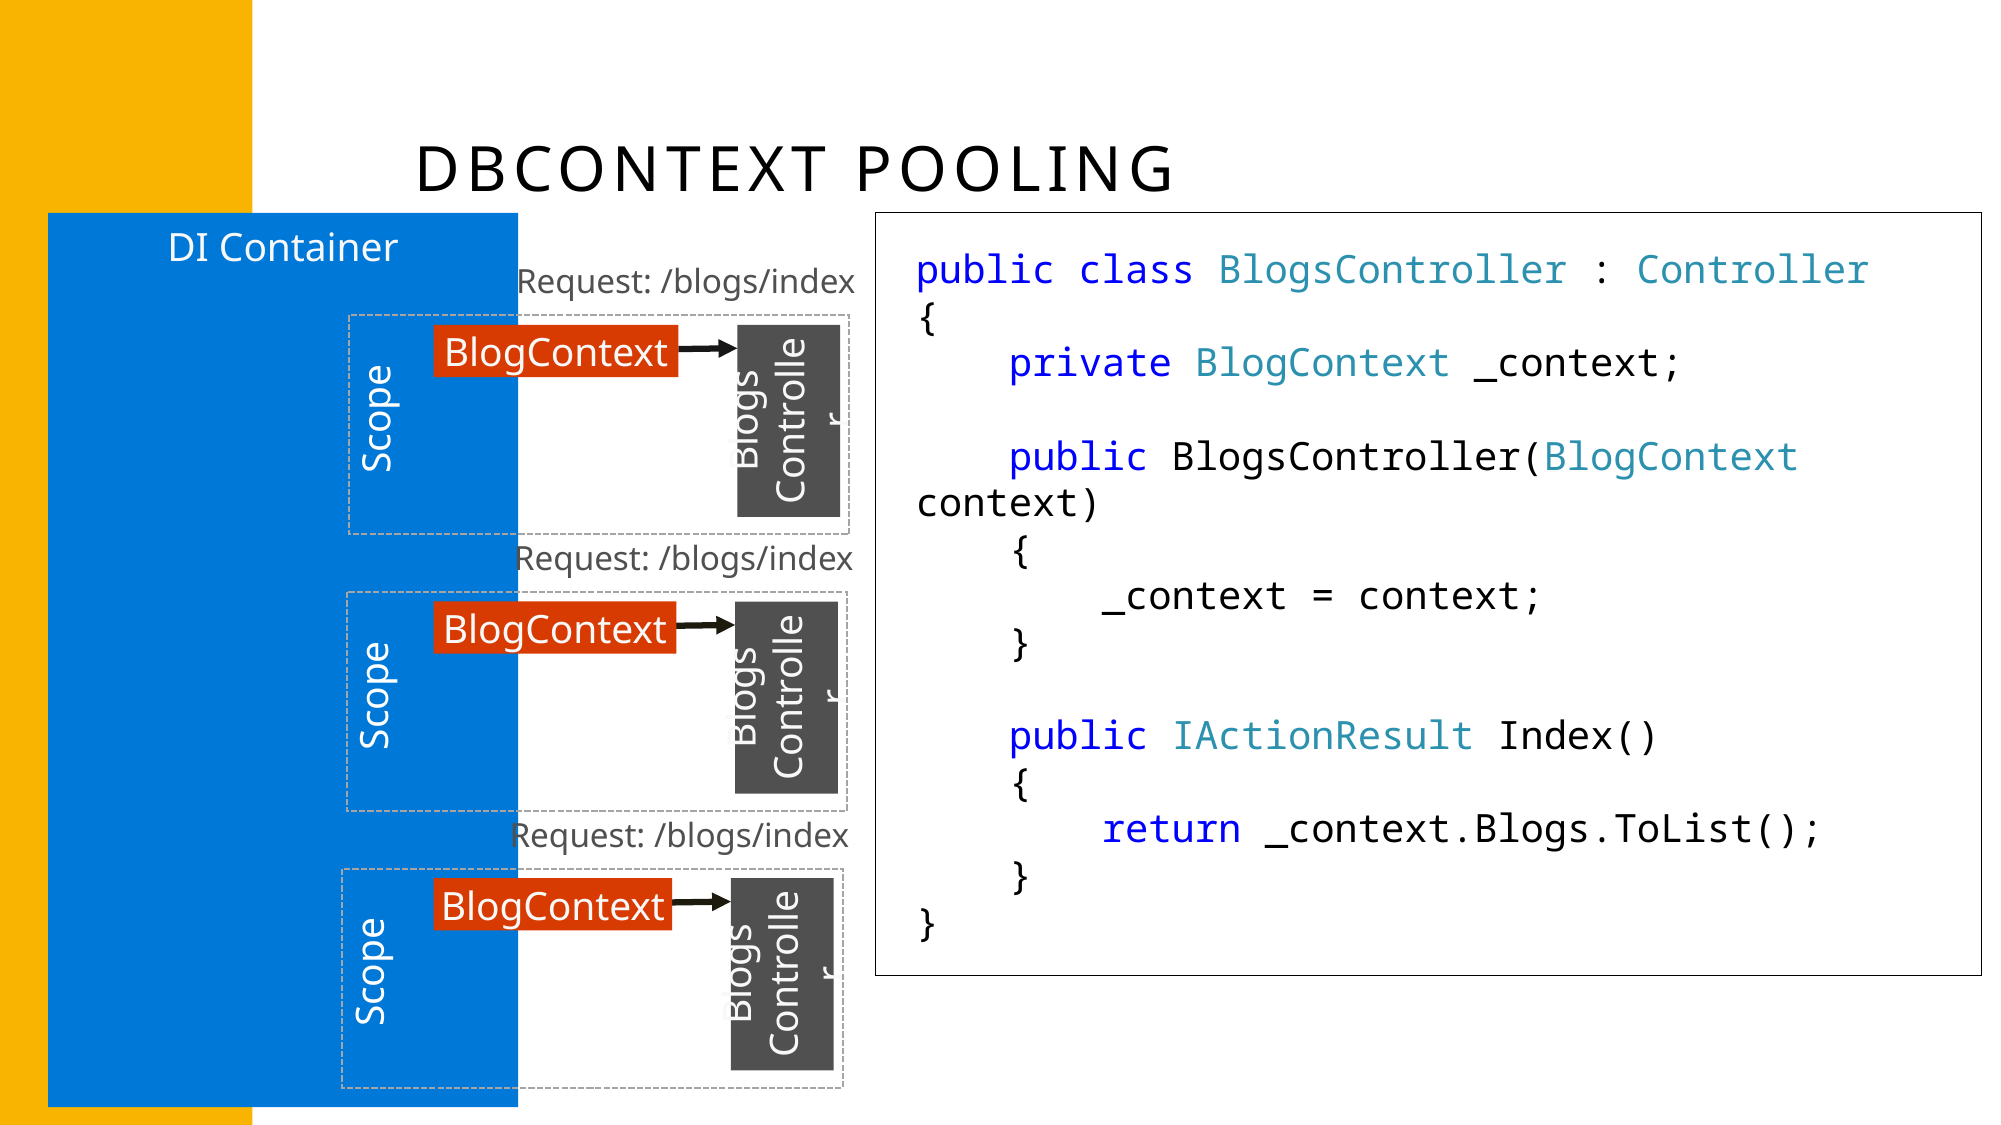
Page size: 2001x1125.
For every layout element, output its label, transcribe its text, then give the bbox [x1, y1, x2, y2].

text_box public class BlogsController : Controller { private BlogContext _context; public BlogsController(BlogContext context) { _context = context; } public IActionResult Index() { return _context.Blogs.ToList(); } } [875, 212, 1982, 976]
text_box DI Container [47, 212, 519, 1108]
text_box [316, 315, 850, 523]
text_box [310, 800, 878, 1088]
text_box Request: /blogs/index [476, 247, 896, 320]
text_box DBCONTEXT POOLING [399, 121, 1572, 212]
text_box [0, 0, 253, 1125]
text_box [314, 523, 882, 812]
